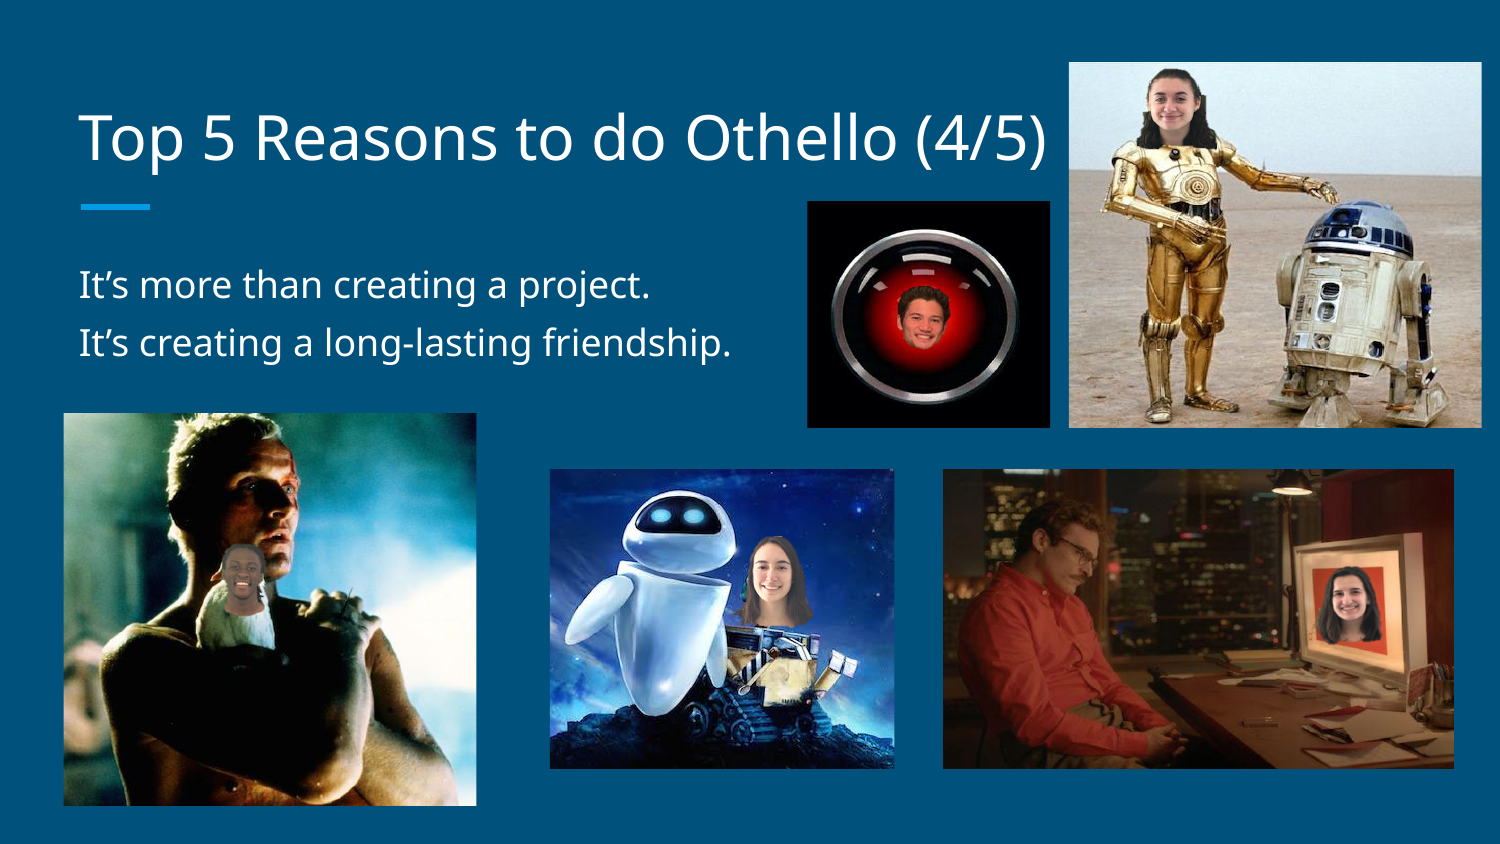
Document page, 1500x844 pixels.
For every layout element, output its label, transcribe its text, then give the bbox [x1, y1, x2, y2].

picture [944, 470, 1453, 768]
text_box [1068, 61, 1482, 428]
list It’s more than creating a project. It’s creating a long-lasting friendship. [63, 246, 1437, 752]
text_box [63, 413, 477, 807]
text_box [807, 201, 1051, 428]
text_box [549, 469, 895, 770]
title Top 5 Reasons to do Othello (4/5) [63, 75, 1063, 188]
